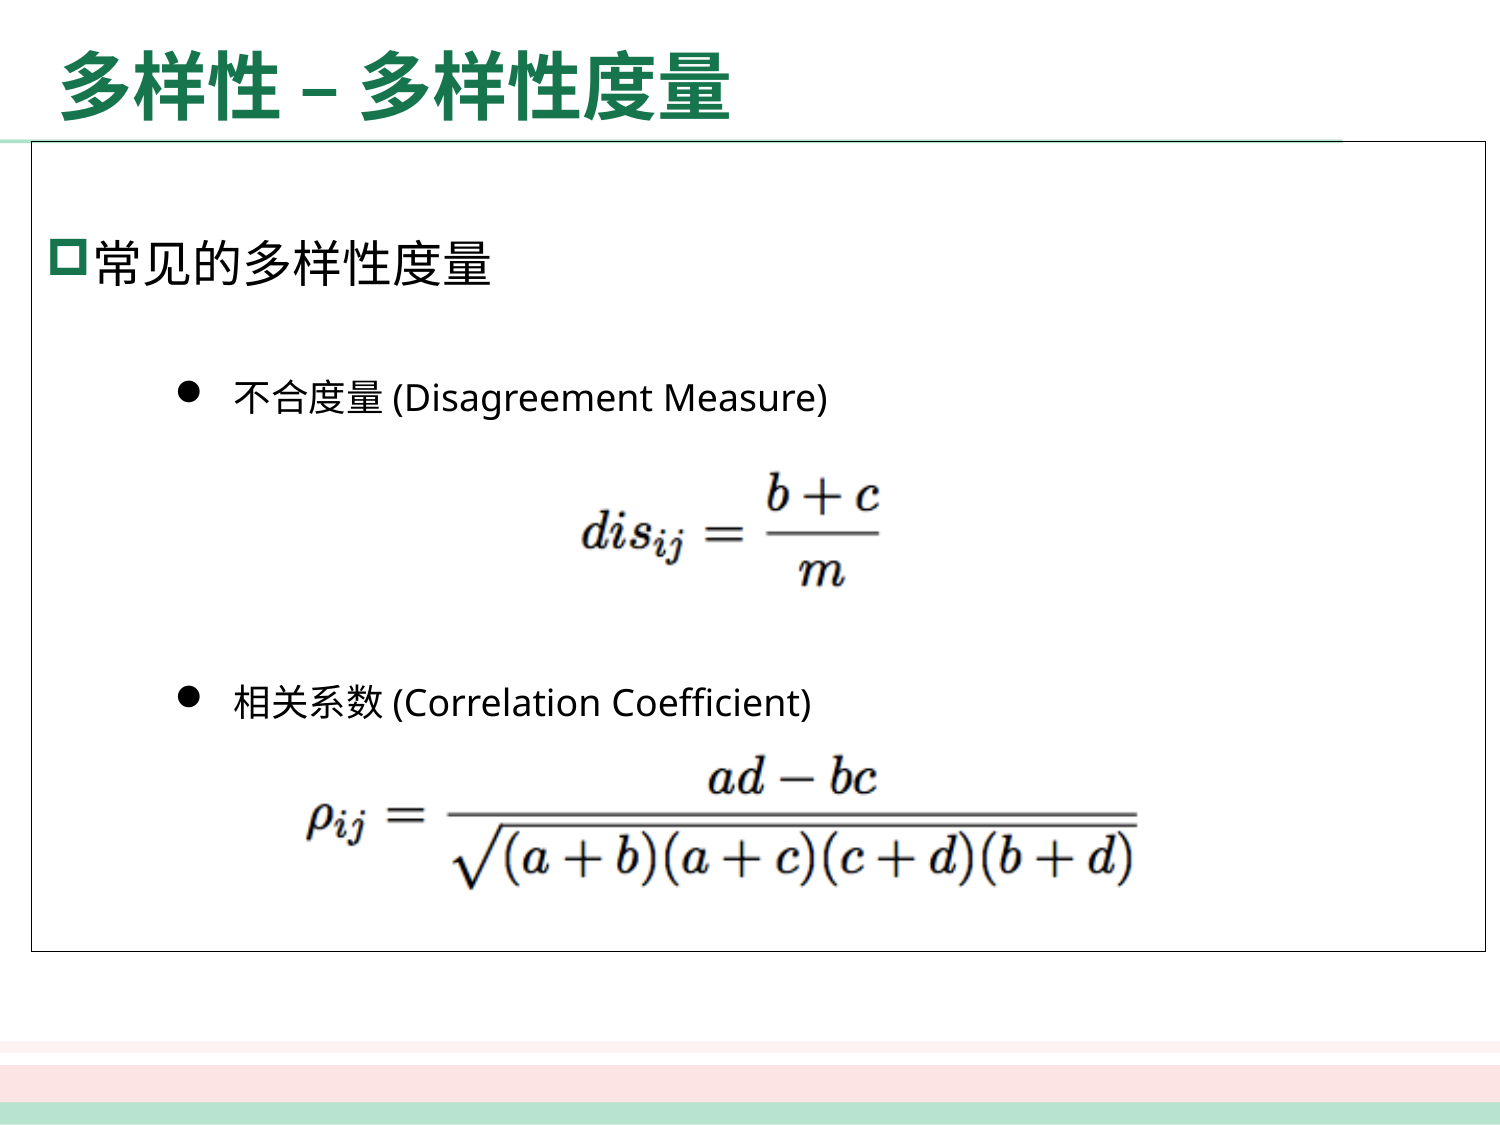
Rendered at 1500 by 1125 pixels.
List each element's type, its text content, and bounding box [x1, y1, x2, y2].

picture [0, 0, 1500, 1125]
title 多样性 – 多样性度量 [42, 26, 1337, 155]
text_box 常见的多样性度量 不合度量(Disagreement Measure) 相关系数(Correlation Coefficient) [31, 141, 1486, 952]
